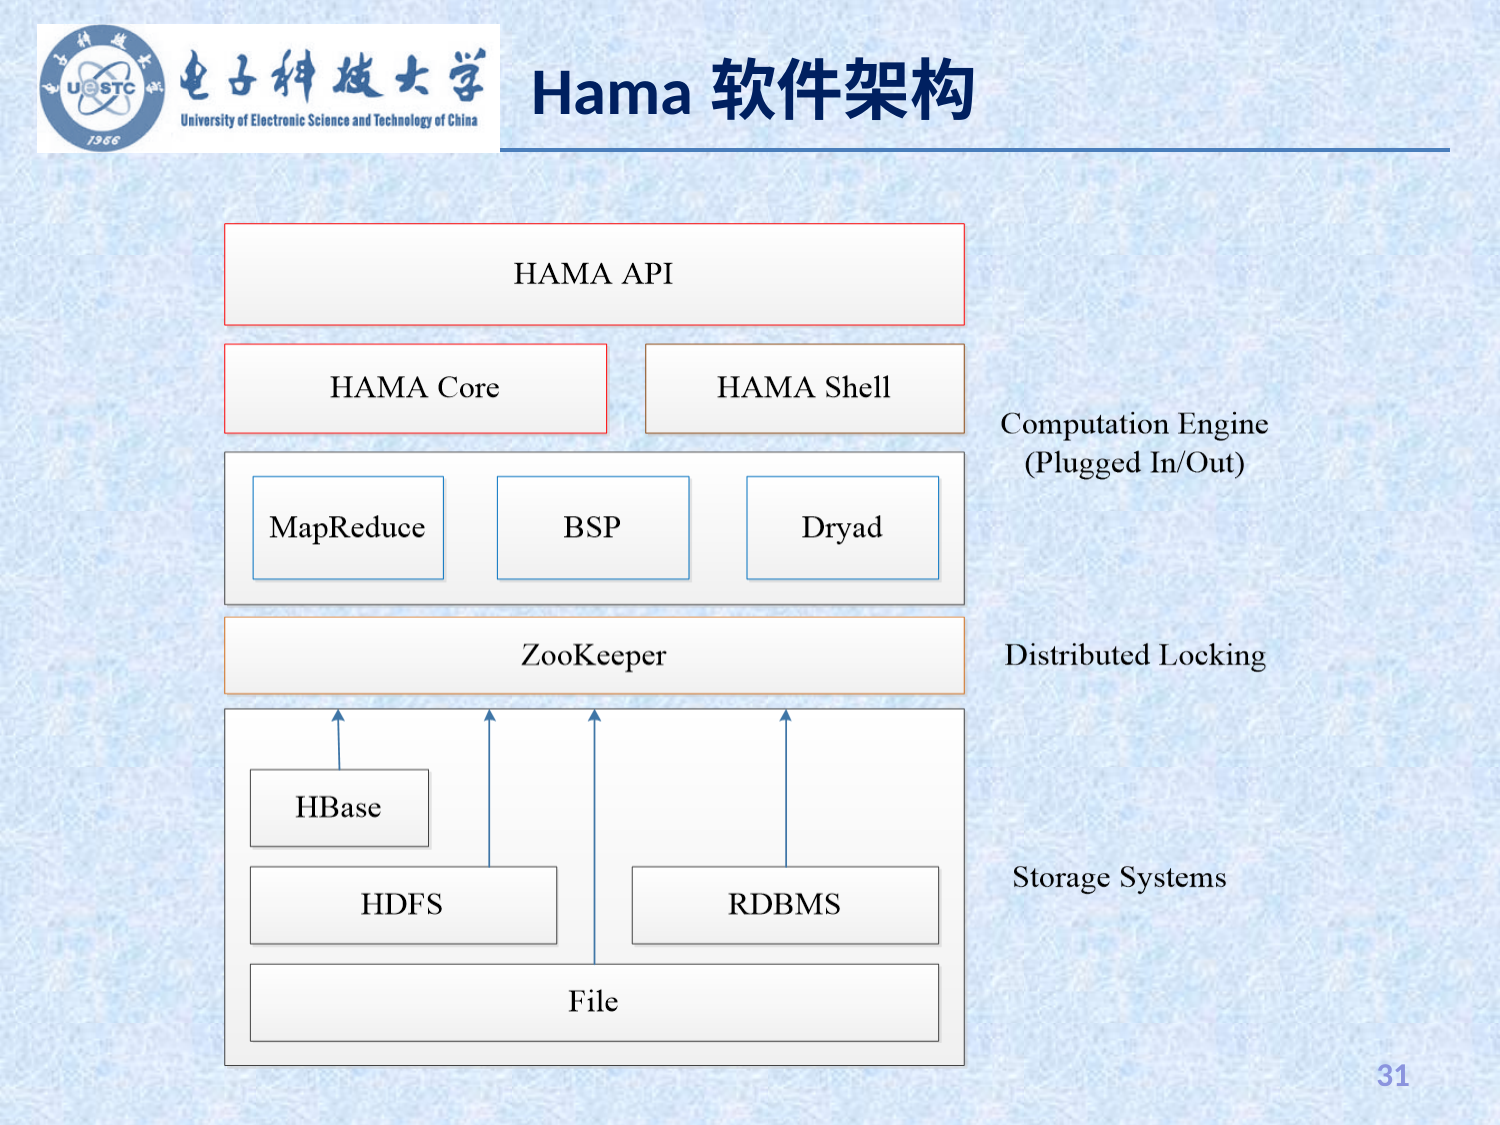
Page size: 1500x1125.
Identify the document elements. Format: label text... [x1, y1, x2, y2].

text_box Hama软件架构 [517, 40, 1430, 136]
slide_number 31 [1074, 1042, 1425, 1103]
picture [0, 1, 1500, 1125]
